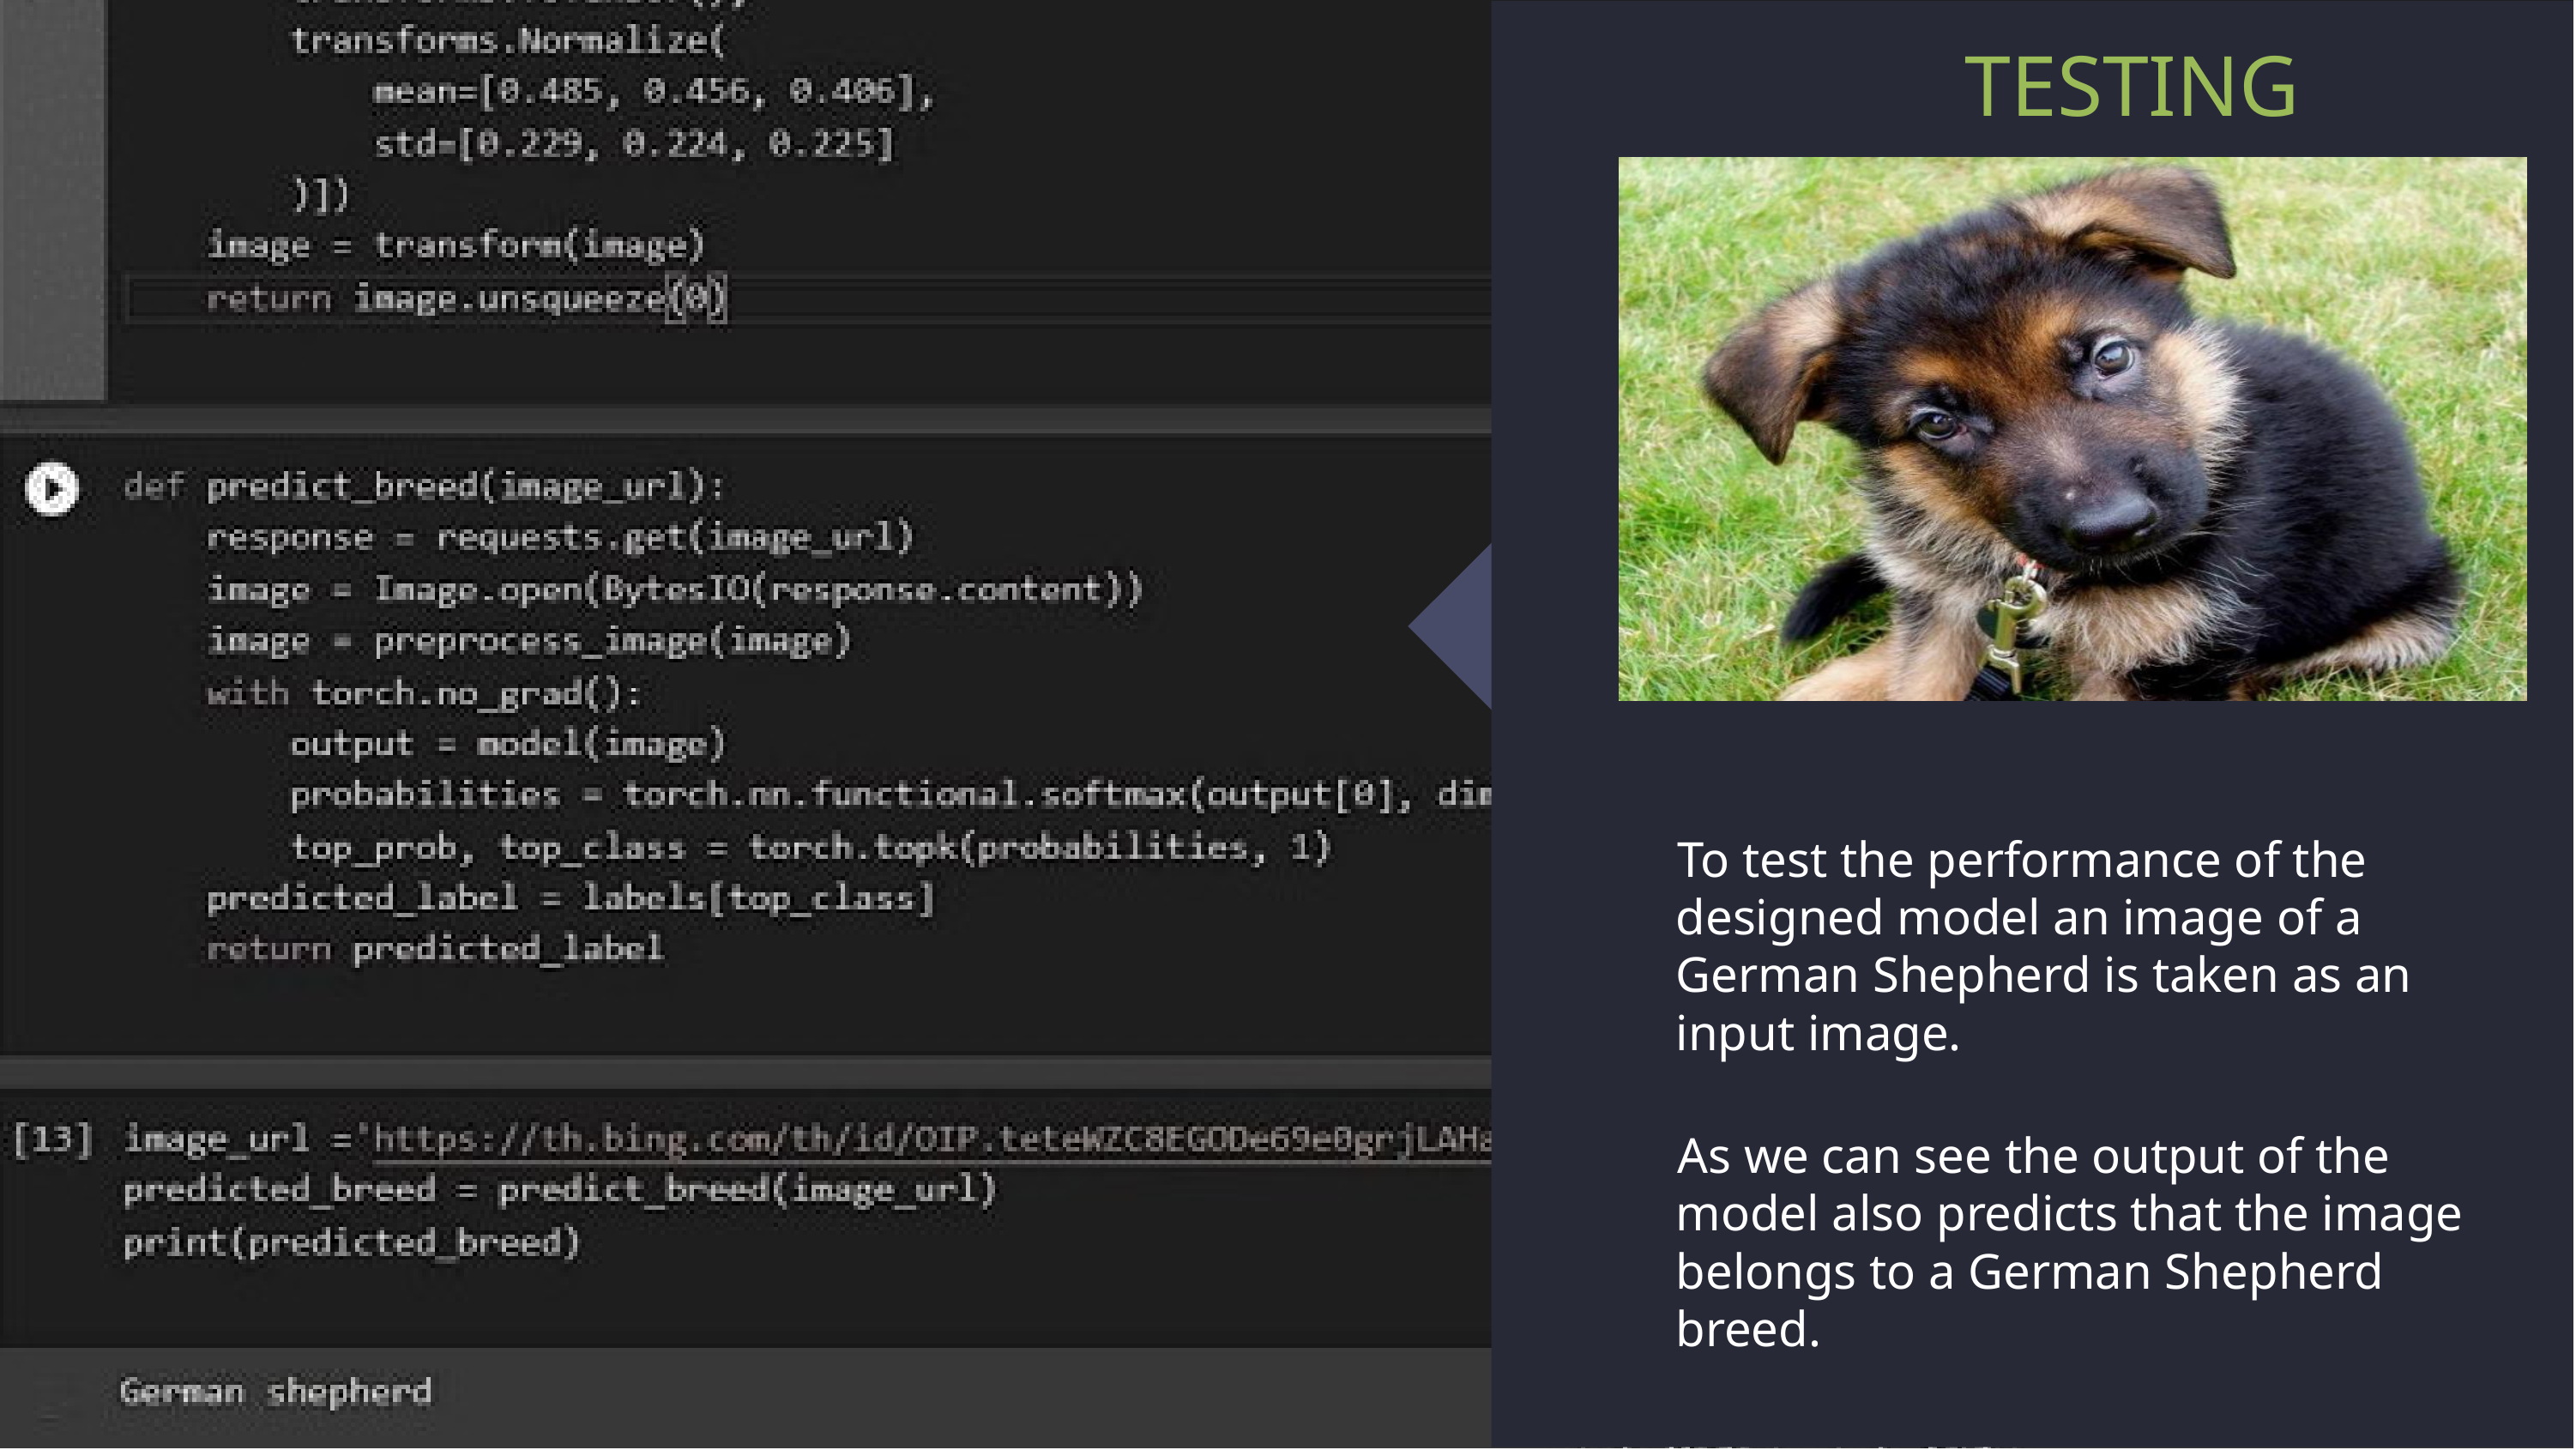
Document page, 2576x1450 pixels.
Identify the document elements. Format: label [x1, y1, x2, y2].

text_box [0, 0, 2574, 1448]
picture [1619, 157, 2527, 701]
